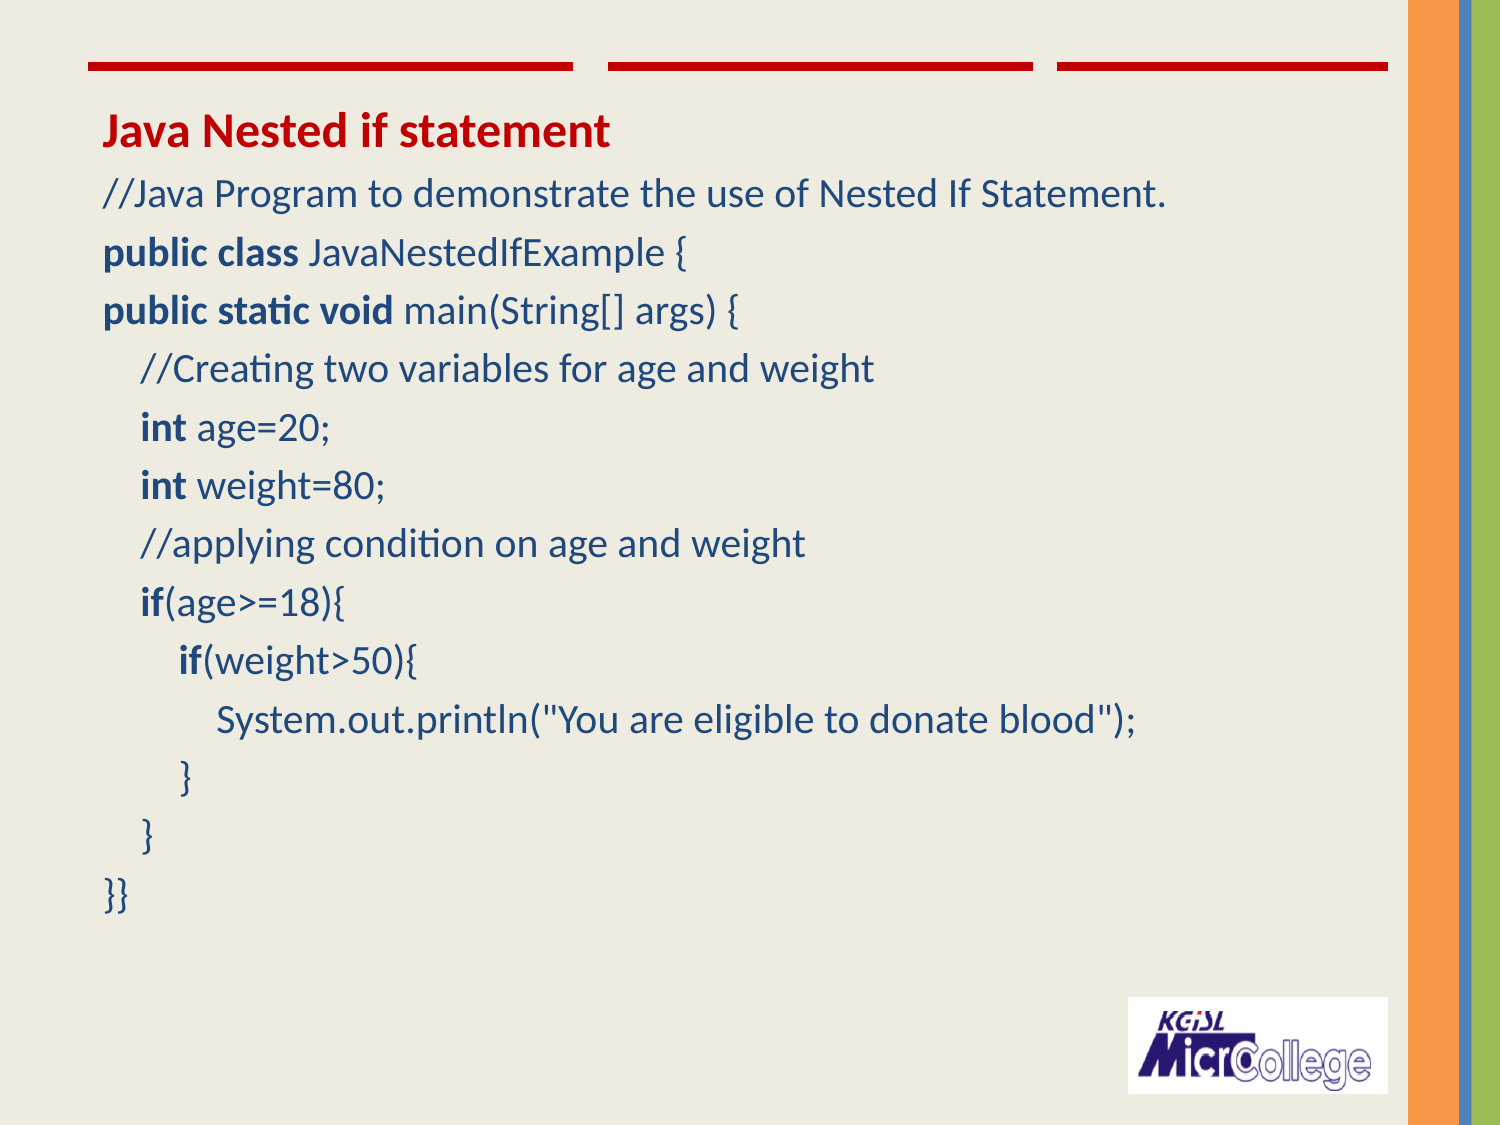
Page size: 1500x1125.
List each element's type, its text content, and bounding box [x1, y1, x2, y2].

picture [1127, 997, 1389, 1095]
list Java Nested if statement //Java Program to demonstrate the use of Nested If Statement. public class JavaNestedIfExample { public static void main(String[] args) { //Creating two variables for age and weight int age=20; int weight=80; //applying condition on age and weight if(age>=18){ if(weight>50){ System.out.println("You are eligible to donate blood"); } } }} [87, 90, 1313, 1100]
